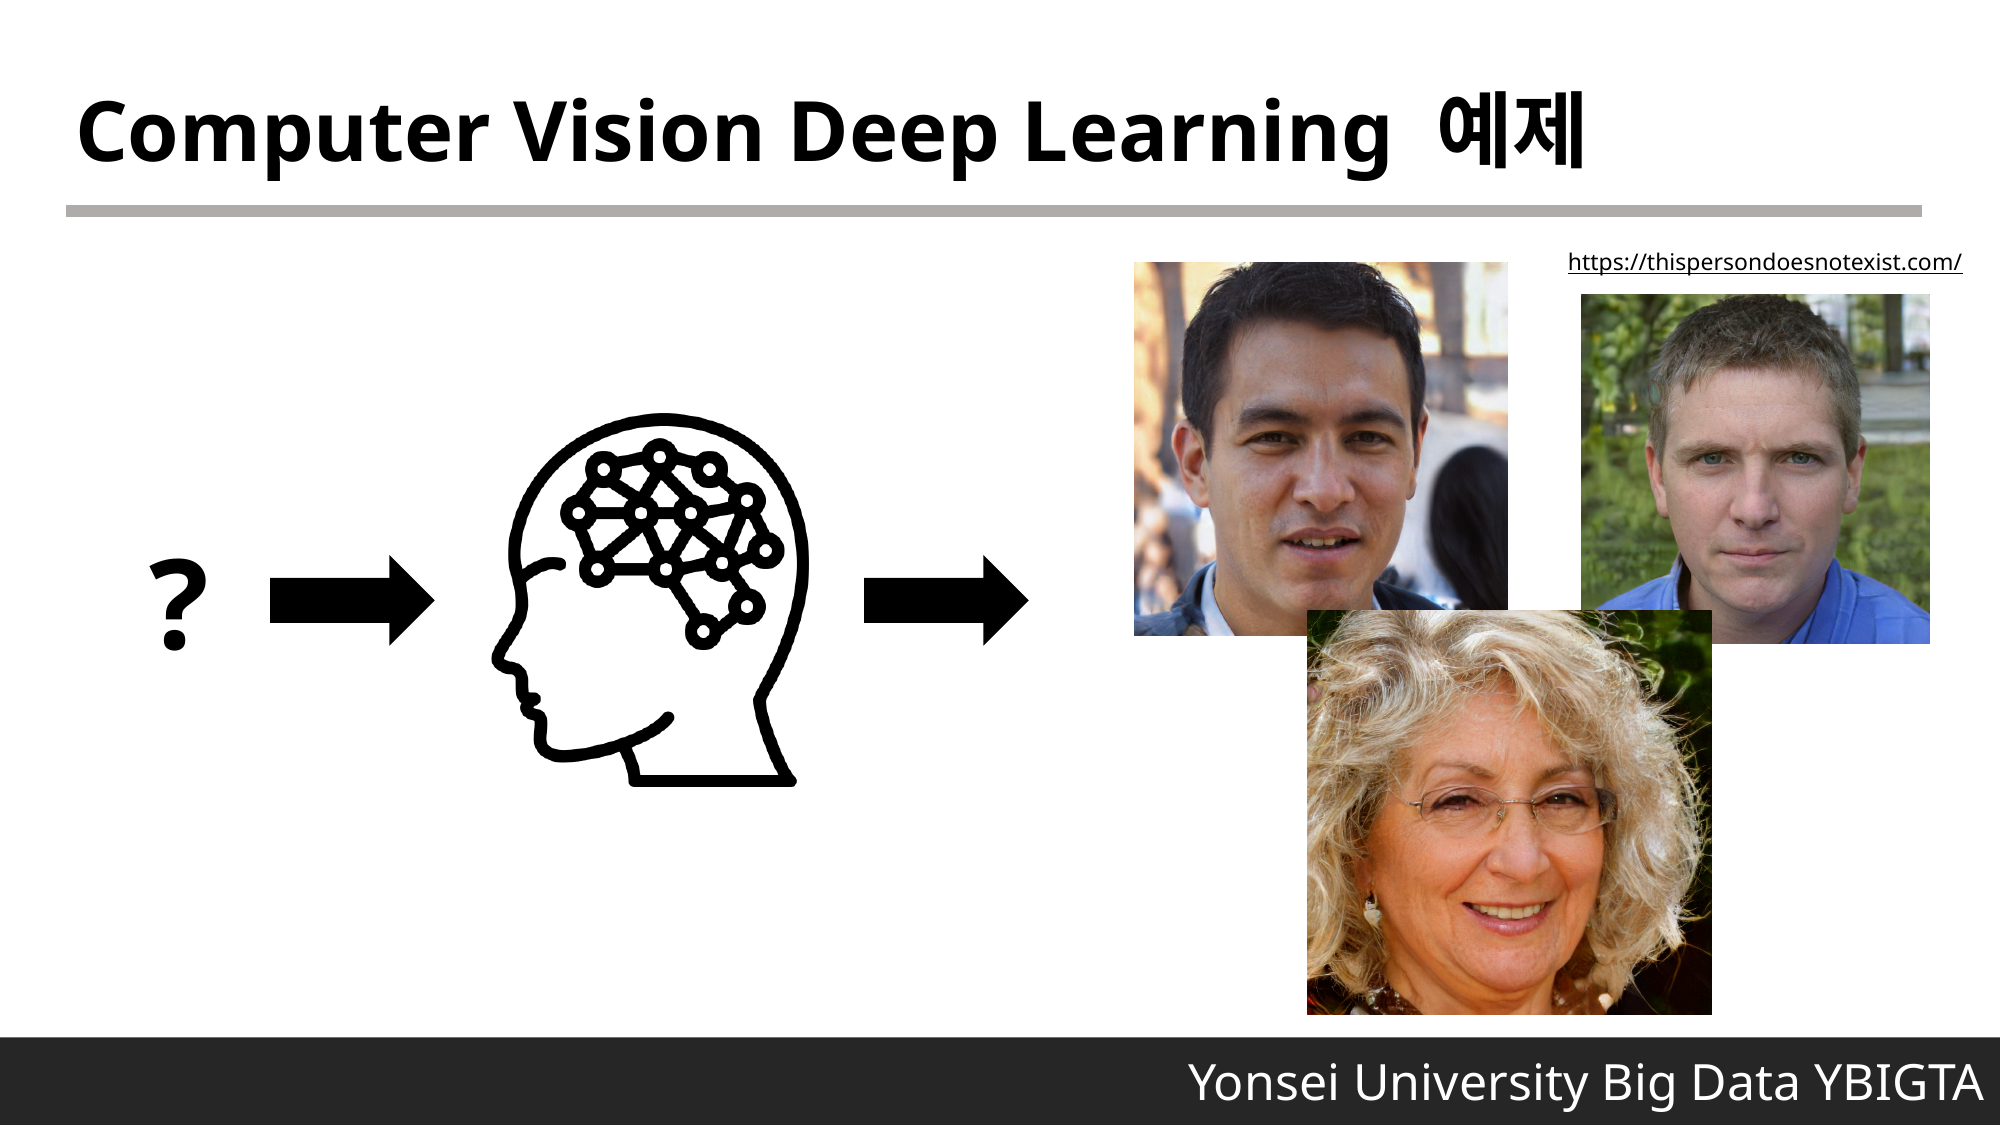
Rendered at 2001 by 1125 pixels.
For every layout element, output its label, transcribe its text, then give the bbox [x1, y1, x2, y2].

text_box [864, 554, 1029, 646]
text_box [270, 554, 435, 646]
picture [1134, 262, 1930, 1015]
text_box [0, 1036, 2000, 1125]
picture [463, 413, 837, 787]
text_box https://thispersondoesnotexist.com/ [1553, 240, 1984, 287]
text_box Yonsei University Big Data YBIGTA [1120, 1043, 2000, 1118]
text_box Computer Vision Deep Learning 예제 [60, 70, 2000, 186]
text_box ? [134, 516, 225, 682]
